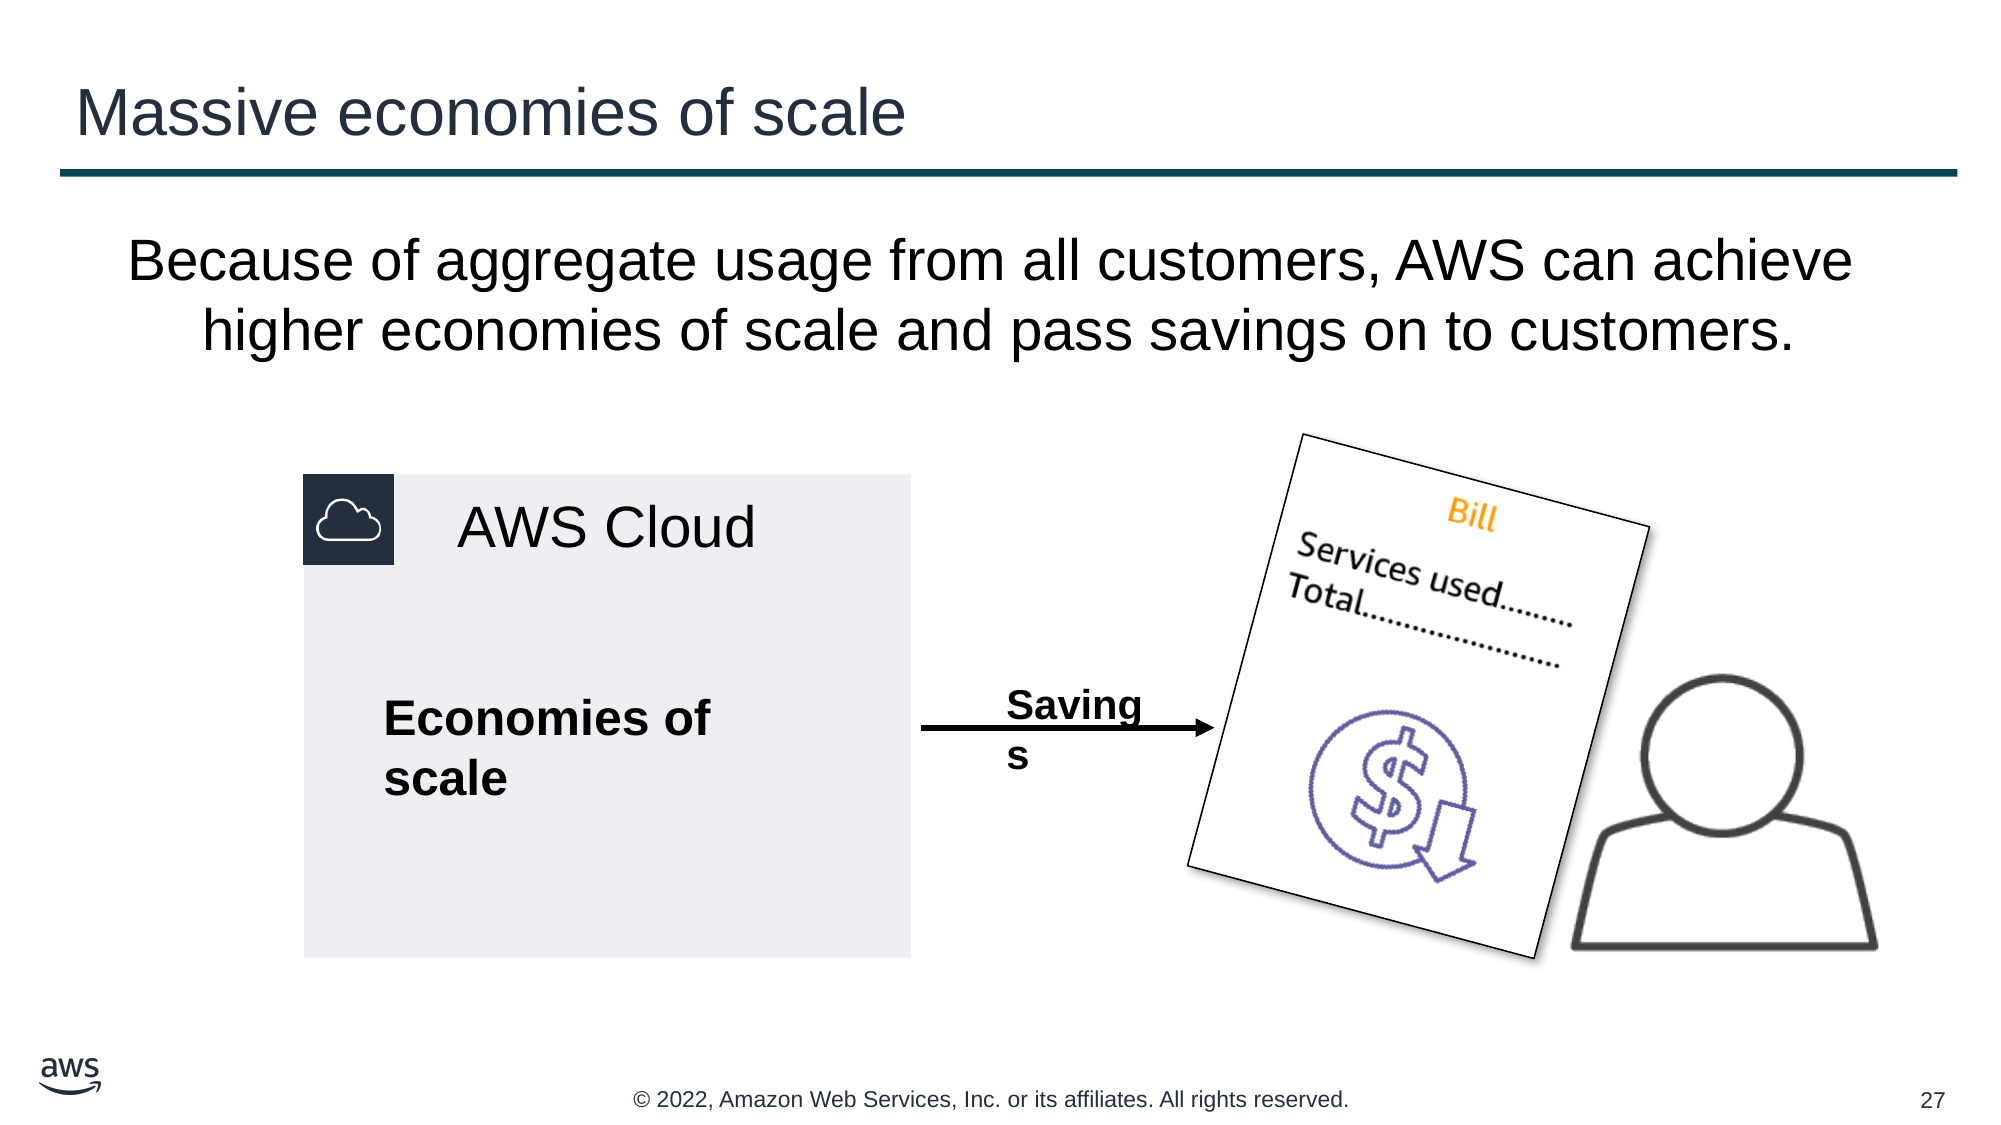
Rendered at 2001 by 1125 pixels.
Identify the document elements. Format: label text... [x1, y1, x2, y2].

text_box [303, 474, 912, 958]
text_box Savings [991, 735, 1174, 785]
title Massive economies of scale [60, 49, 1958, 170]
text_box Because of aggregate usage from all customers, AWS can achieve higher economies of scale and pass savings on to customers. [105, 215, 1894, 370]
text_box Savings [991, 669, 1174, 725]
picture [39, 1058, 101, 1095]
slide_number ‹#› [1881, 1077, 1961, 1121]
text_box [1188, 434, 1932, 1046]
